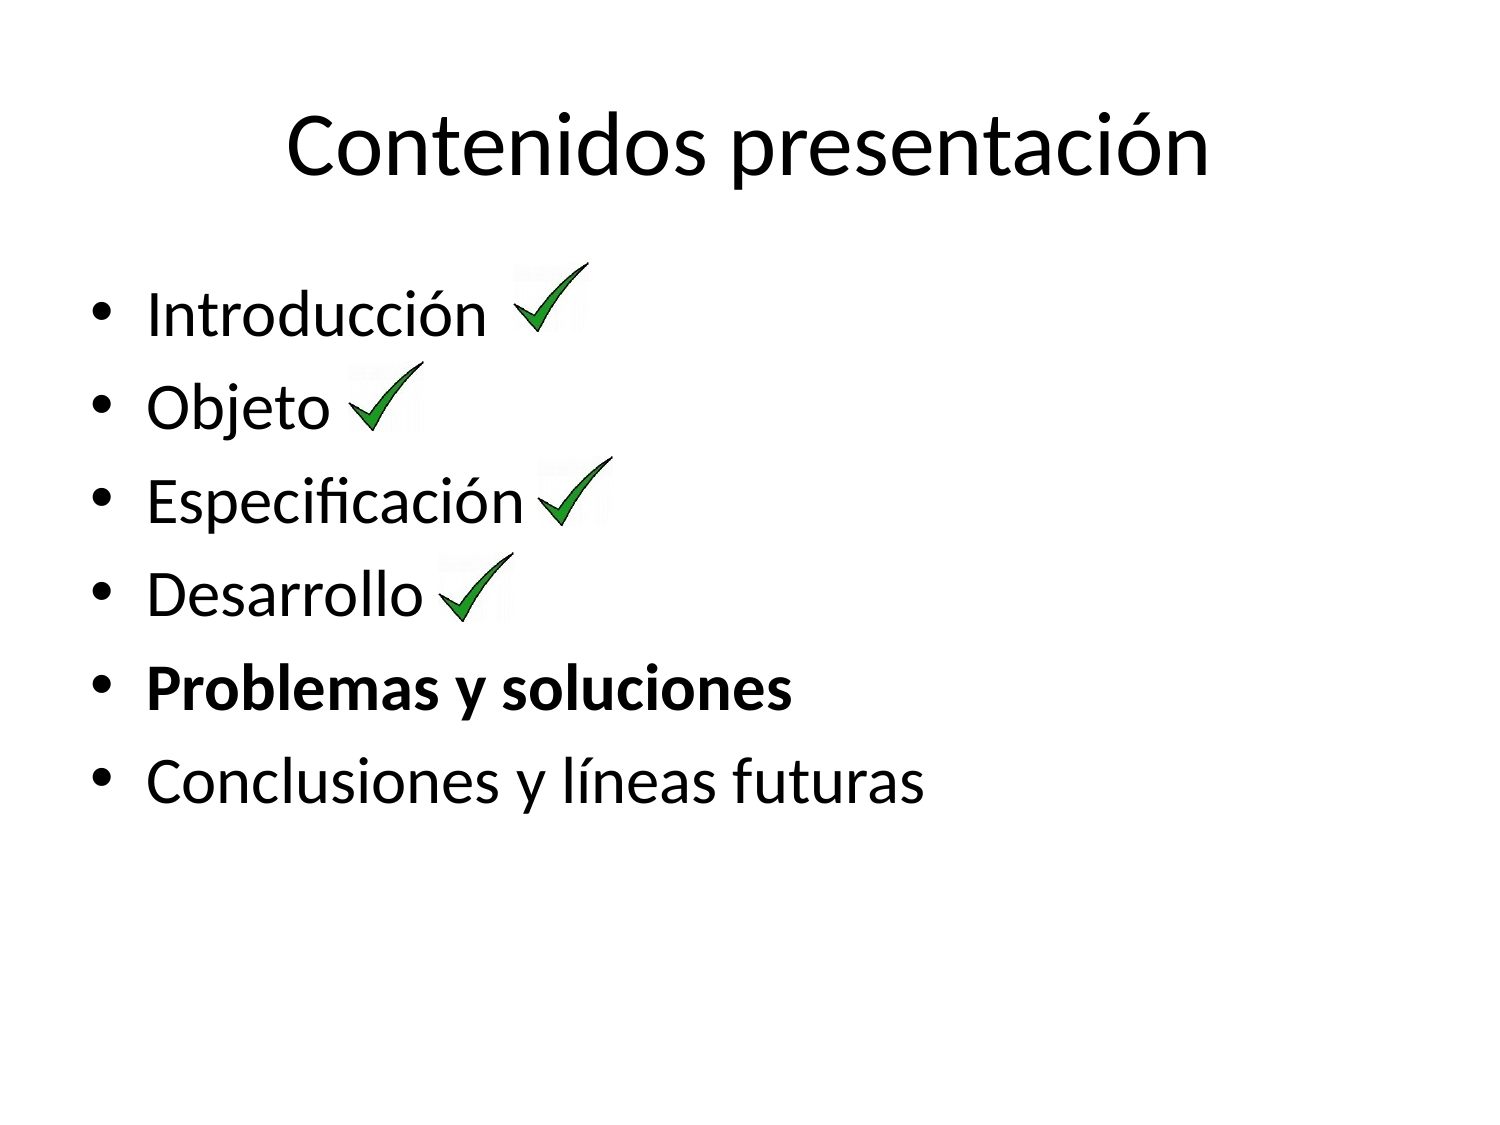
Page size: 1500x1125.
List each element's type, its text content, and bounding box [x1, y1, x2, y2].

title Contenidos presentación [75, 45, 1425, 233]
picture [537, 455, 613, 526]
picture [348, 361, 424, 432]
list Introducción Objeto Especificación Desarrollo Problemas y soluciones Conclusiones y líneas futuras [75, 262, 1425, 1005]
picture [513, 262, 589, 332]
picture [438, 552, 514, 623]
